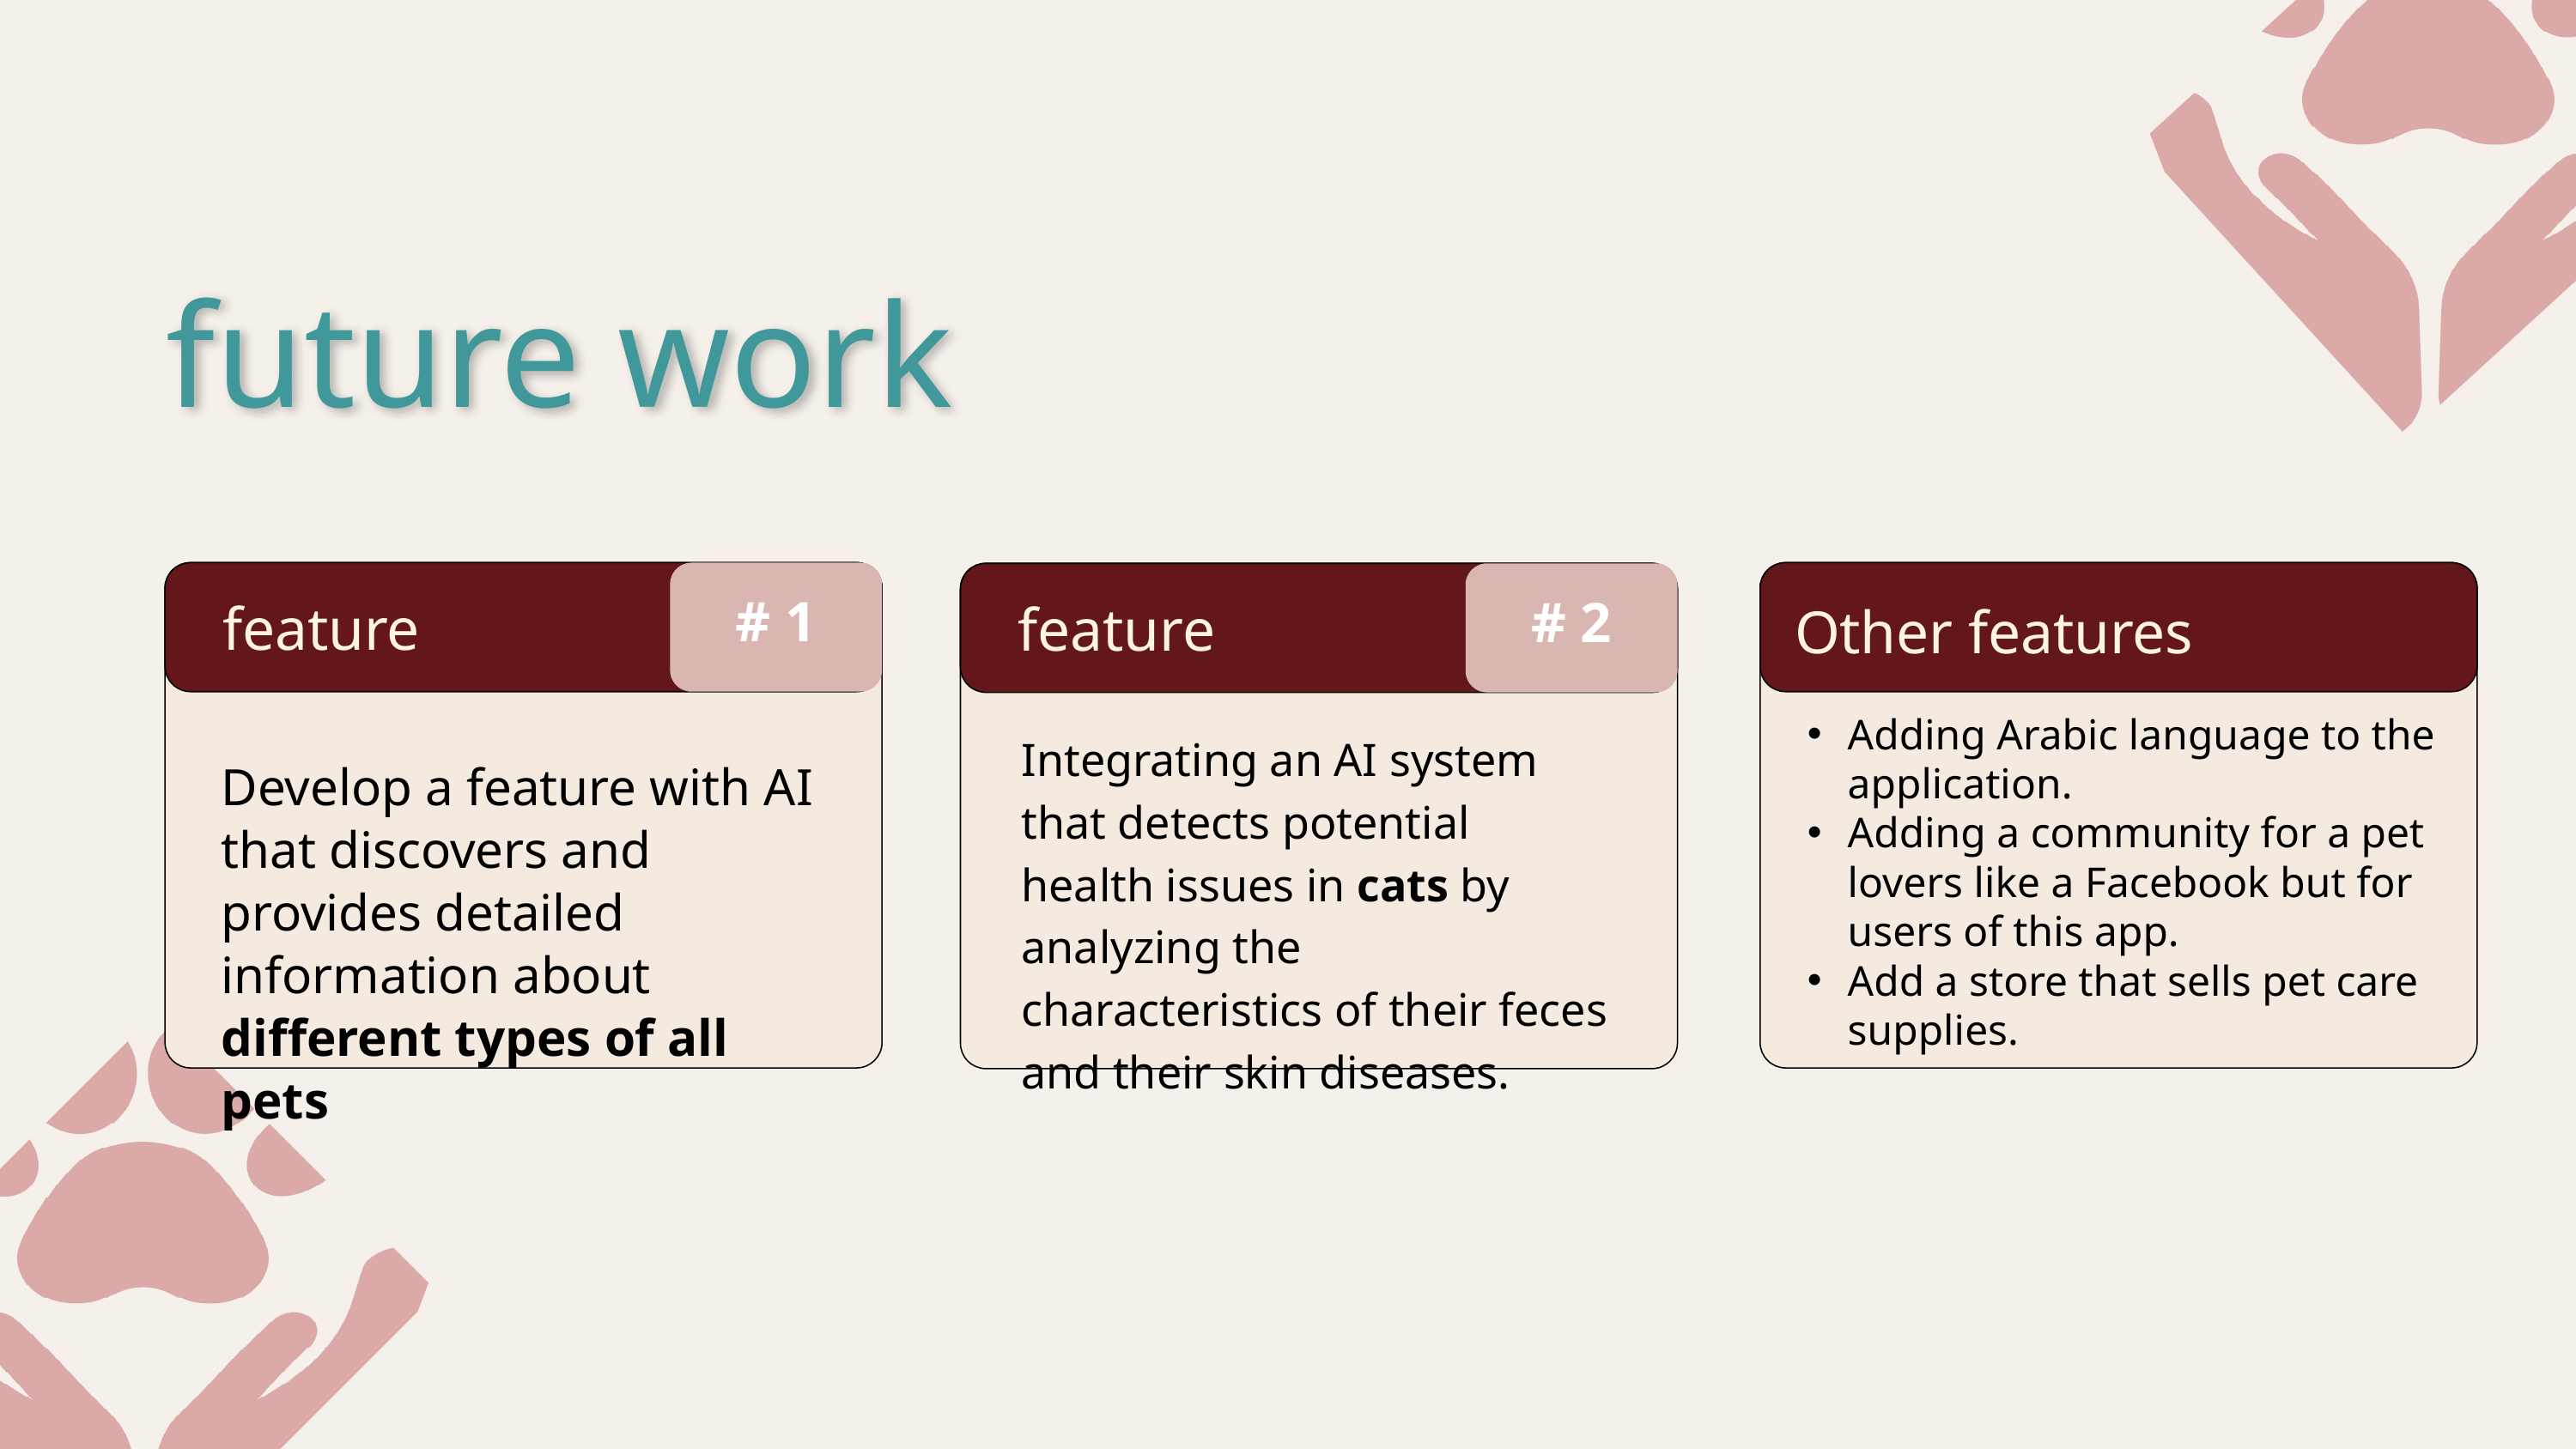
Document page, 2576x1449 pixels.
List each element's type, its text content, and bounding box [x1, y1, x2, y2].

text_box [2138, 0, 2576, 436]
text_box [164, 562, 883, 1069]
text_box future work [166, 264, 2379, 436]
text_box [960, 562, 1678, 1070]
text_box [0, 1011, 438, 1449]
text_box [1759, 552, 2478, 1069]
